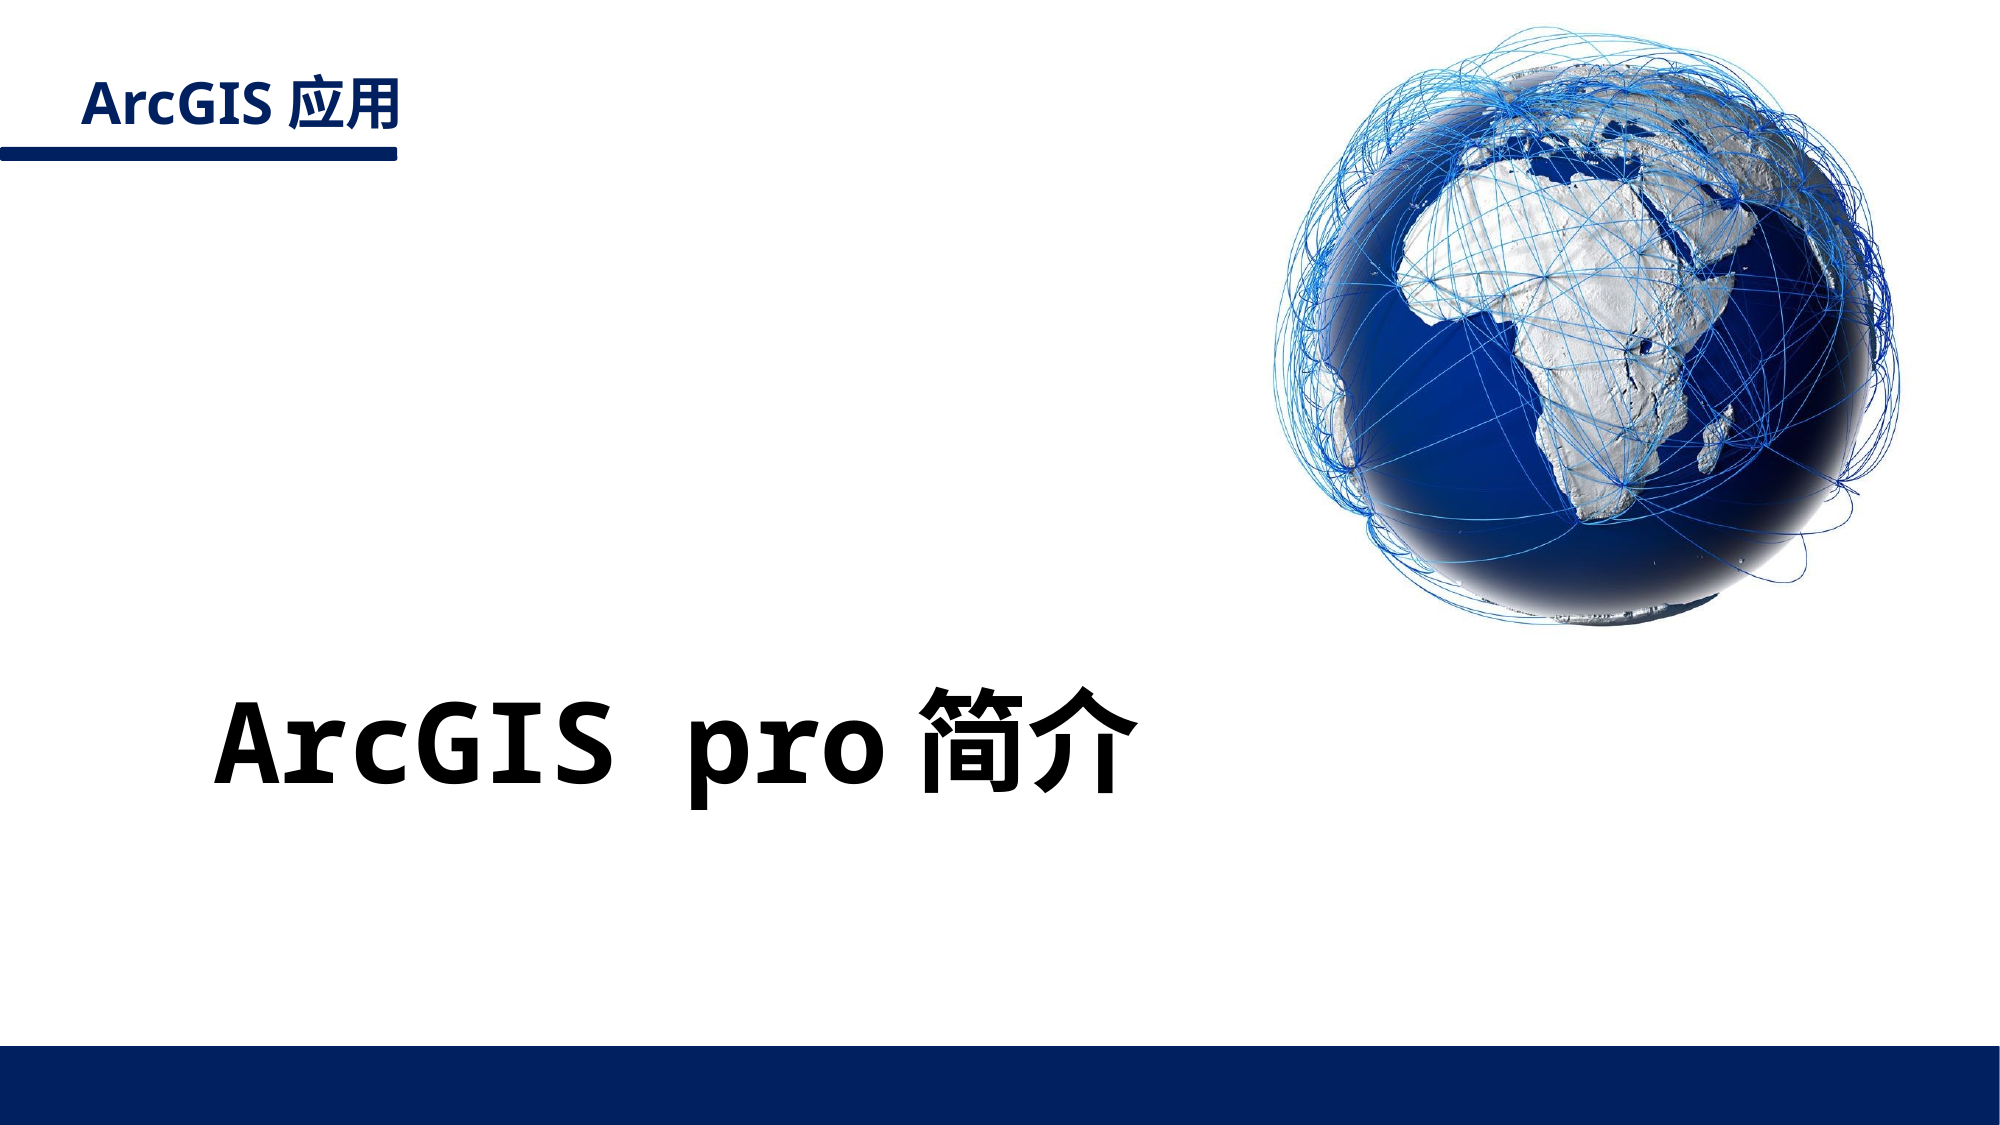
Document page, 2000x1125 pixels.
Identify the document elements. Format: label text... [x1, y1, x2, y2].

text_box [0, 1046, 2000, 1125]
text_box ArcGIS pro简介 [198, 663, 1758, 814]
text_box [0, 145, 399, 162]
text_box ArcGIS应用 [66, 58, 553, 144]
picture [1226, 0, 1963, 711]
